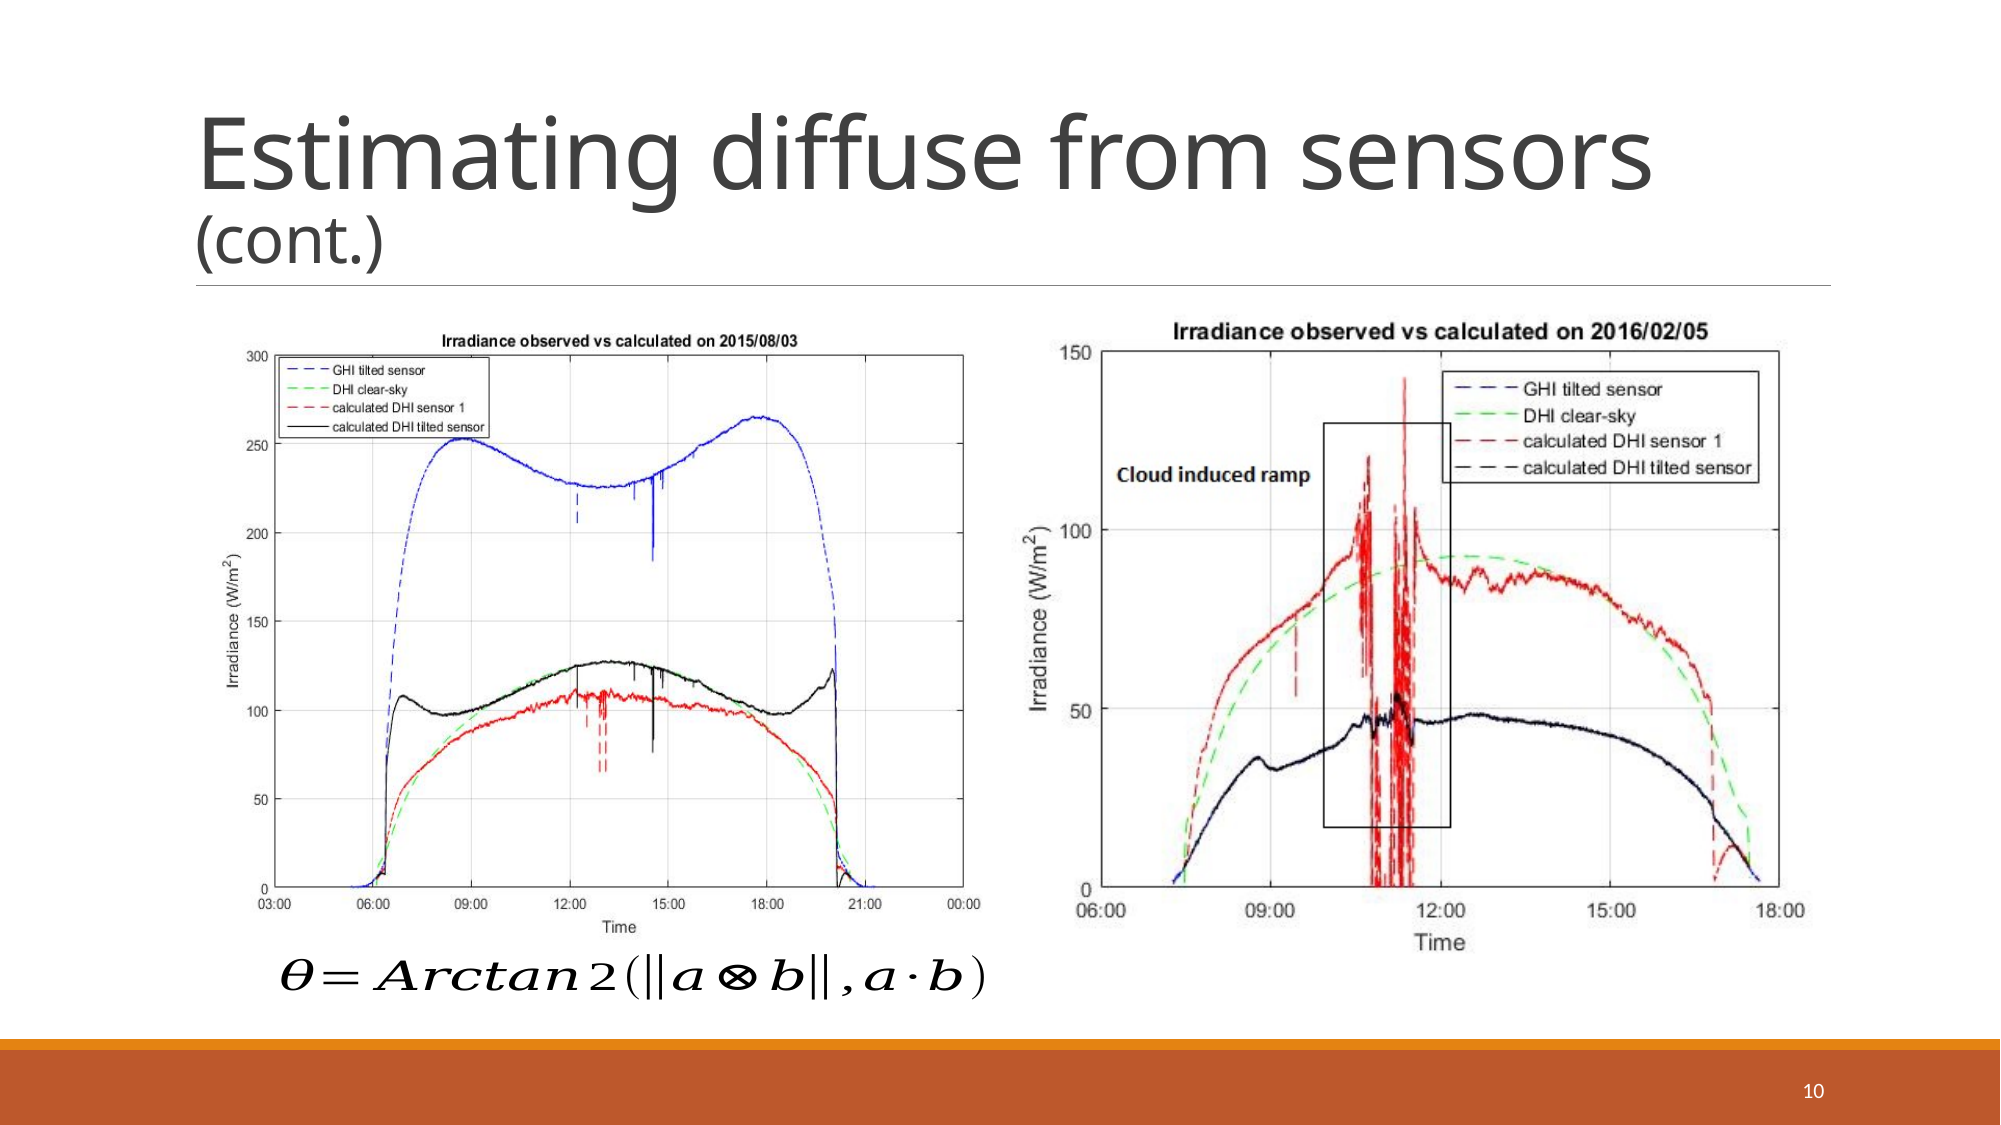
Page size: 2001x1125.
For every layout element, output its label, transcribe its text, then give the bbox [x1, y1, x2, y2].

picture [158, 302, 1864, 960]
title Estimating diffuse from sensors (cont.) [180, 47, 1830, 285]
slide_number 10 [1624, 1059, 1840, 1120]
